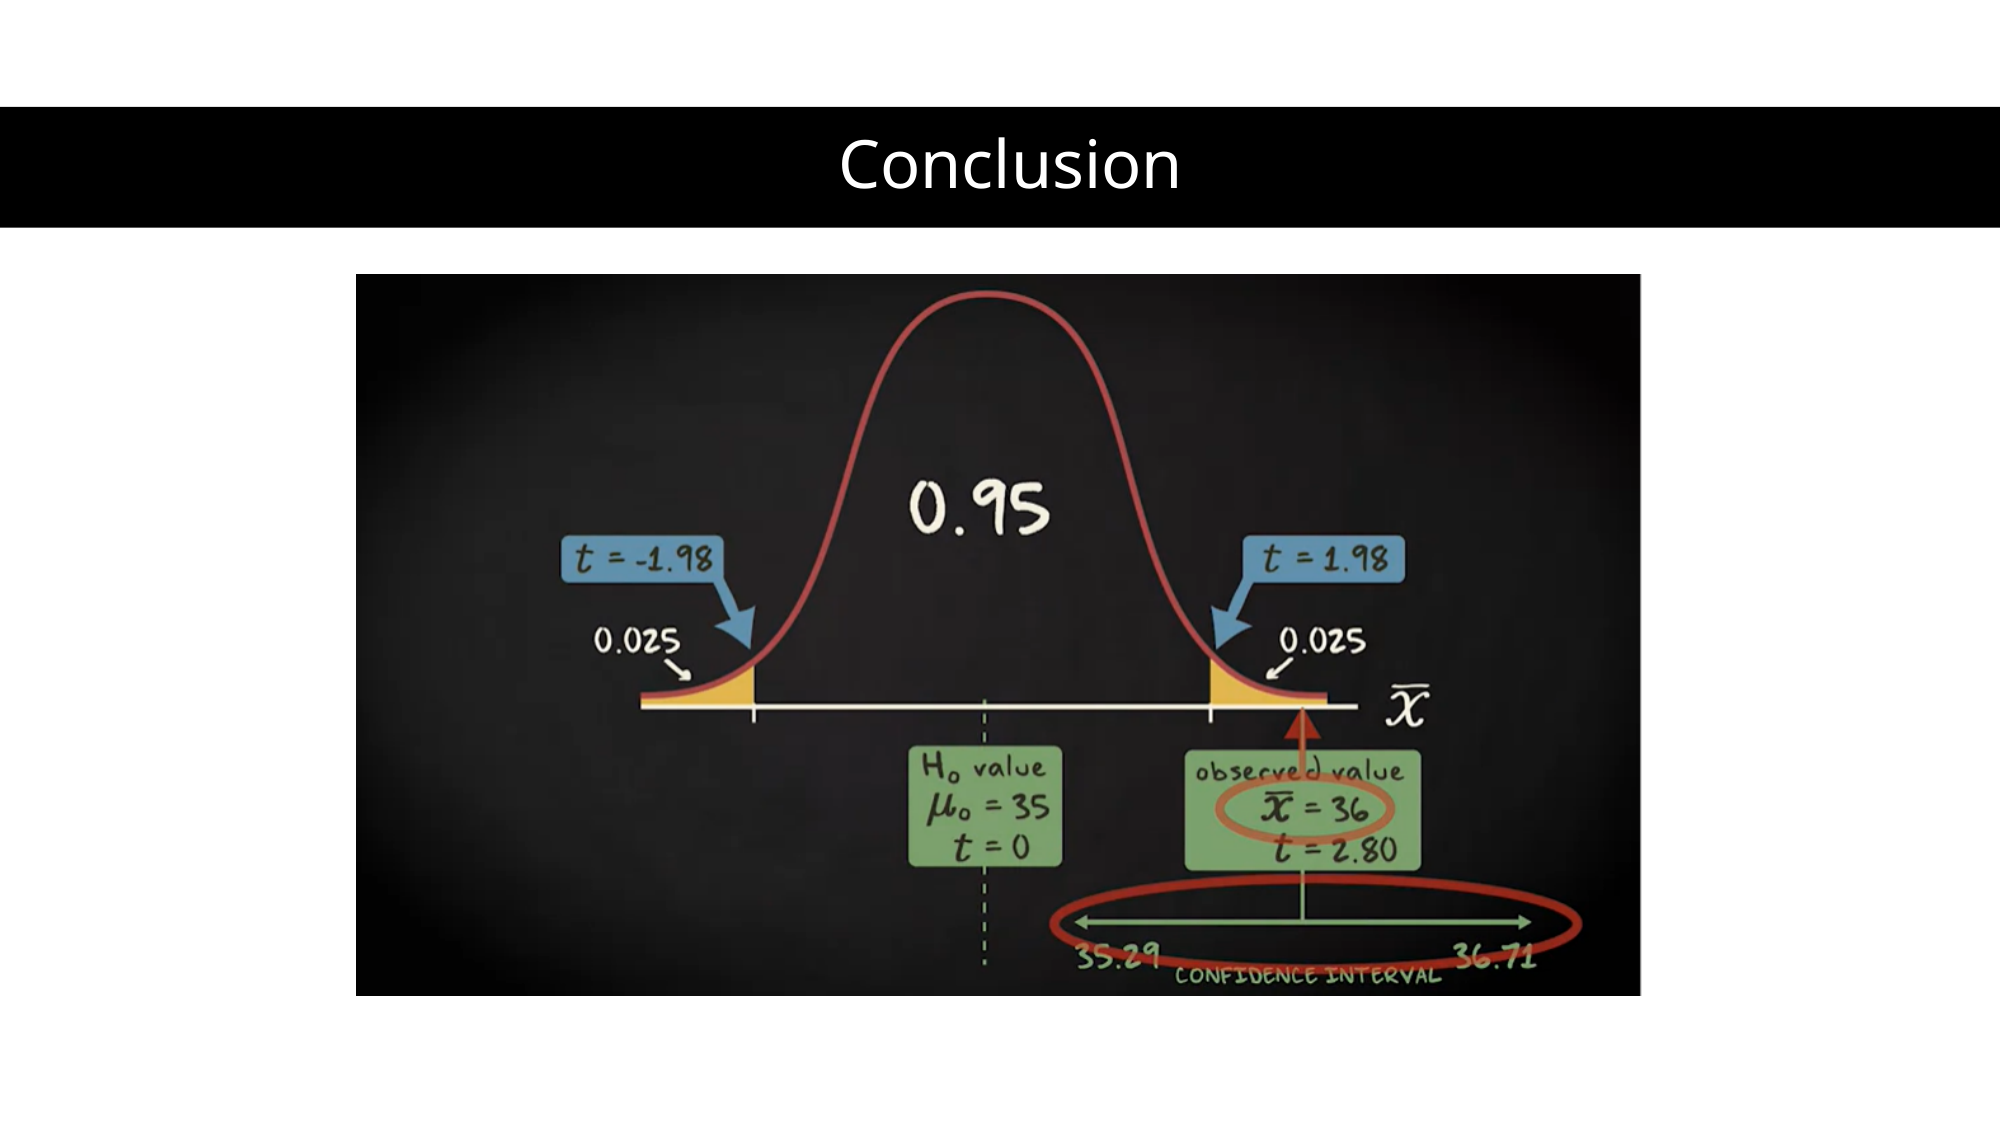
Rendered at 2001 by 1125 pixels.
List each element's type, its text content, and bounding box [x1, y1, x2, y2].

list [356, 274, 1644, 996]
text_box [0, 106, 2000, 229]
title Conclusion [91, 105, 1931, 228]
